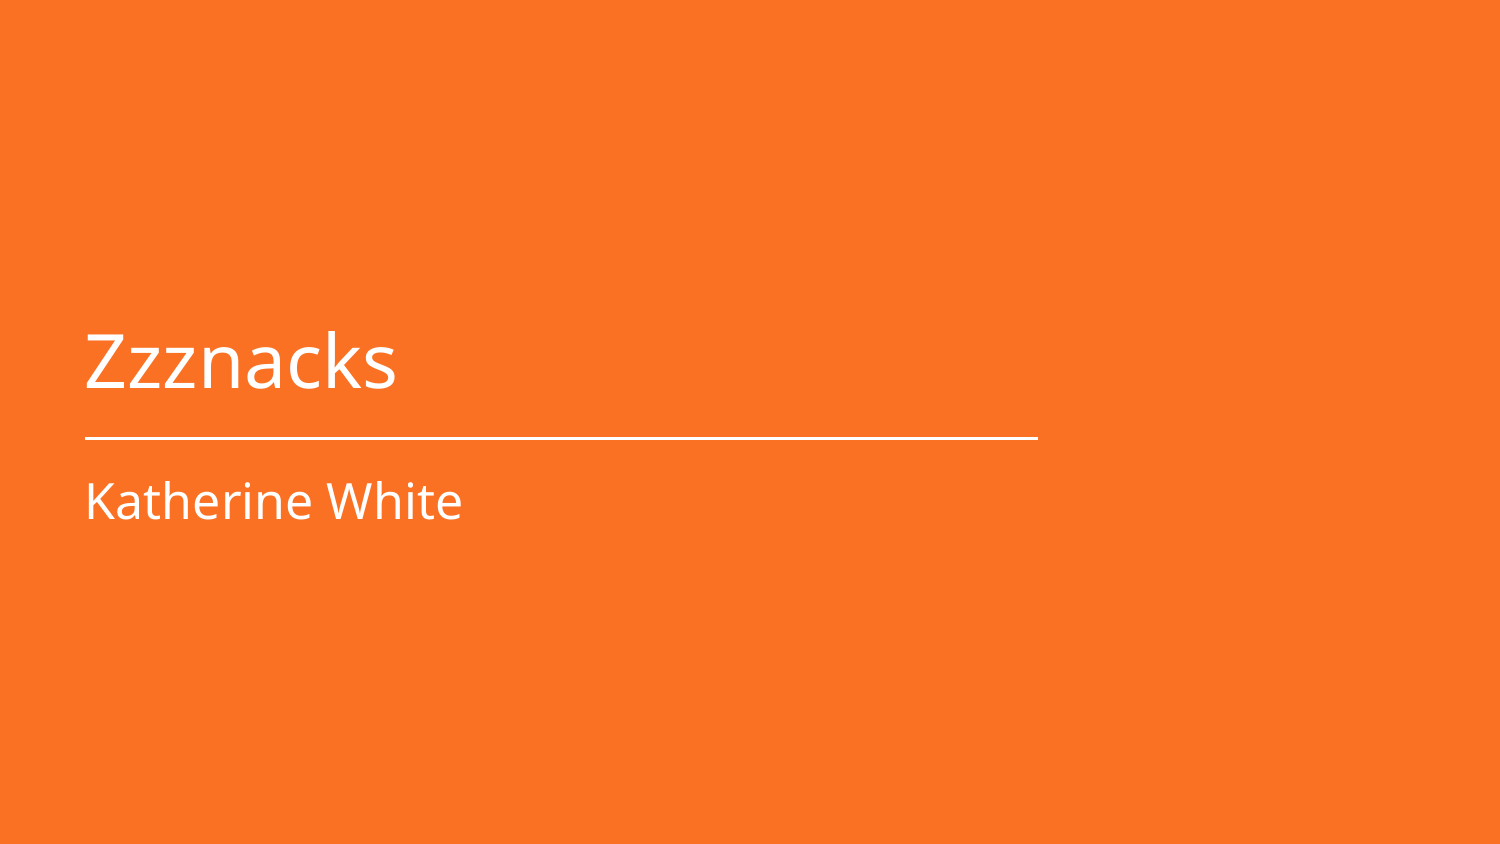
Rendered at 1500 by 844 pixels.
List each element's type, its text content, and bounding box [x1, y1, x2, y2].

text_box Katherine White [84, 454, 894, 545]
text_box Zzznacks [84, 298, 894, 419]
